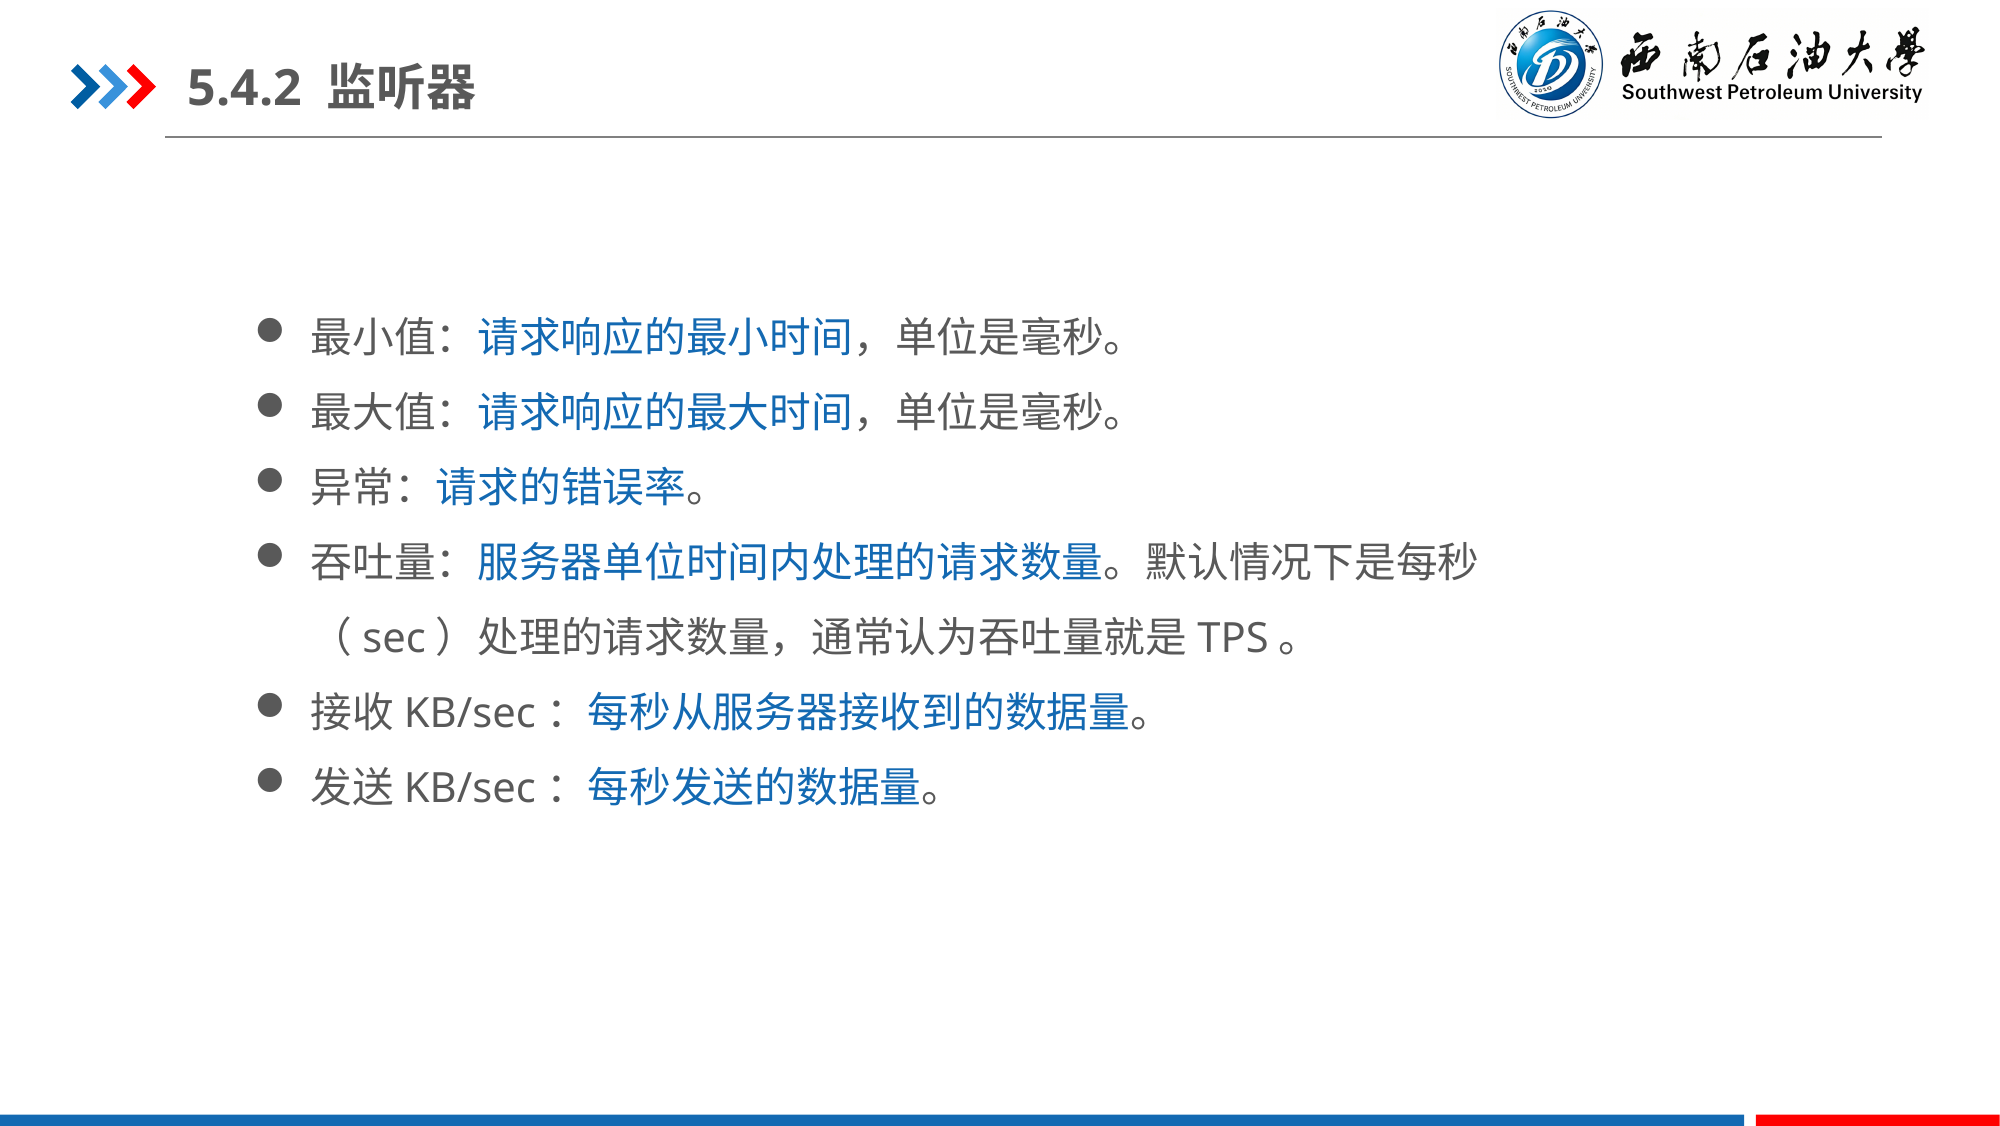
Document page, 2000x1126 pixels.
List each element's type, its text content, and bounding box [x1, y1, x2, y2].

text_box 5.4.2 监听器 [187, 43, 1579, 127]
text_box 最小值：请求响应的最小时间，单位是毫秒。 最大值：请求响应的最大时间，单位是毫秒。 异常：请求的错误率。 吞吐量：服务器单位时间内处理的请求数量。默认情况下是每秒（sec）处理的请求数量，通常认为吞吐量就是TPS。 接收KB/sec：每秒从服务器接收到的数据量。 发送KB/sec：每秒发送的数据量。 [239, 278, 1527, 819]
picture [1496, 8, 1929, 120]
